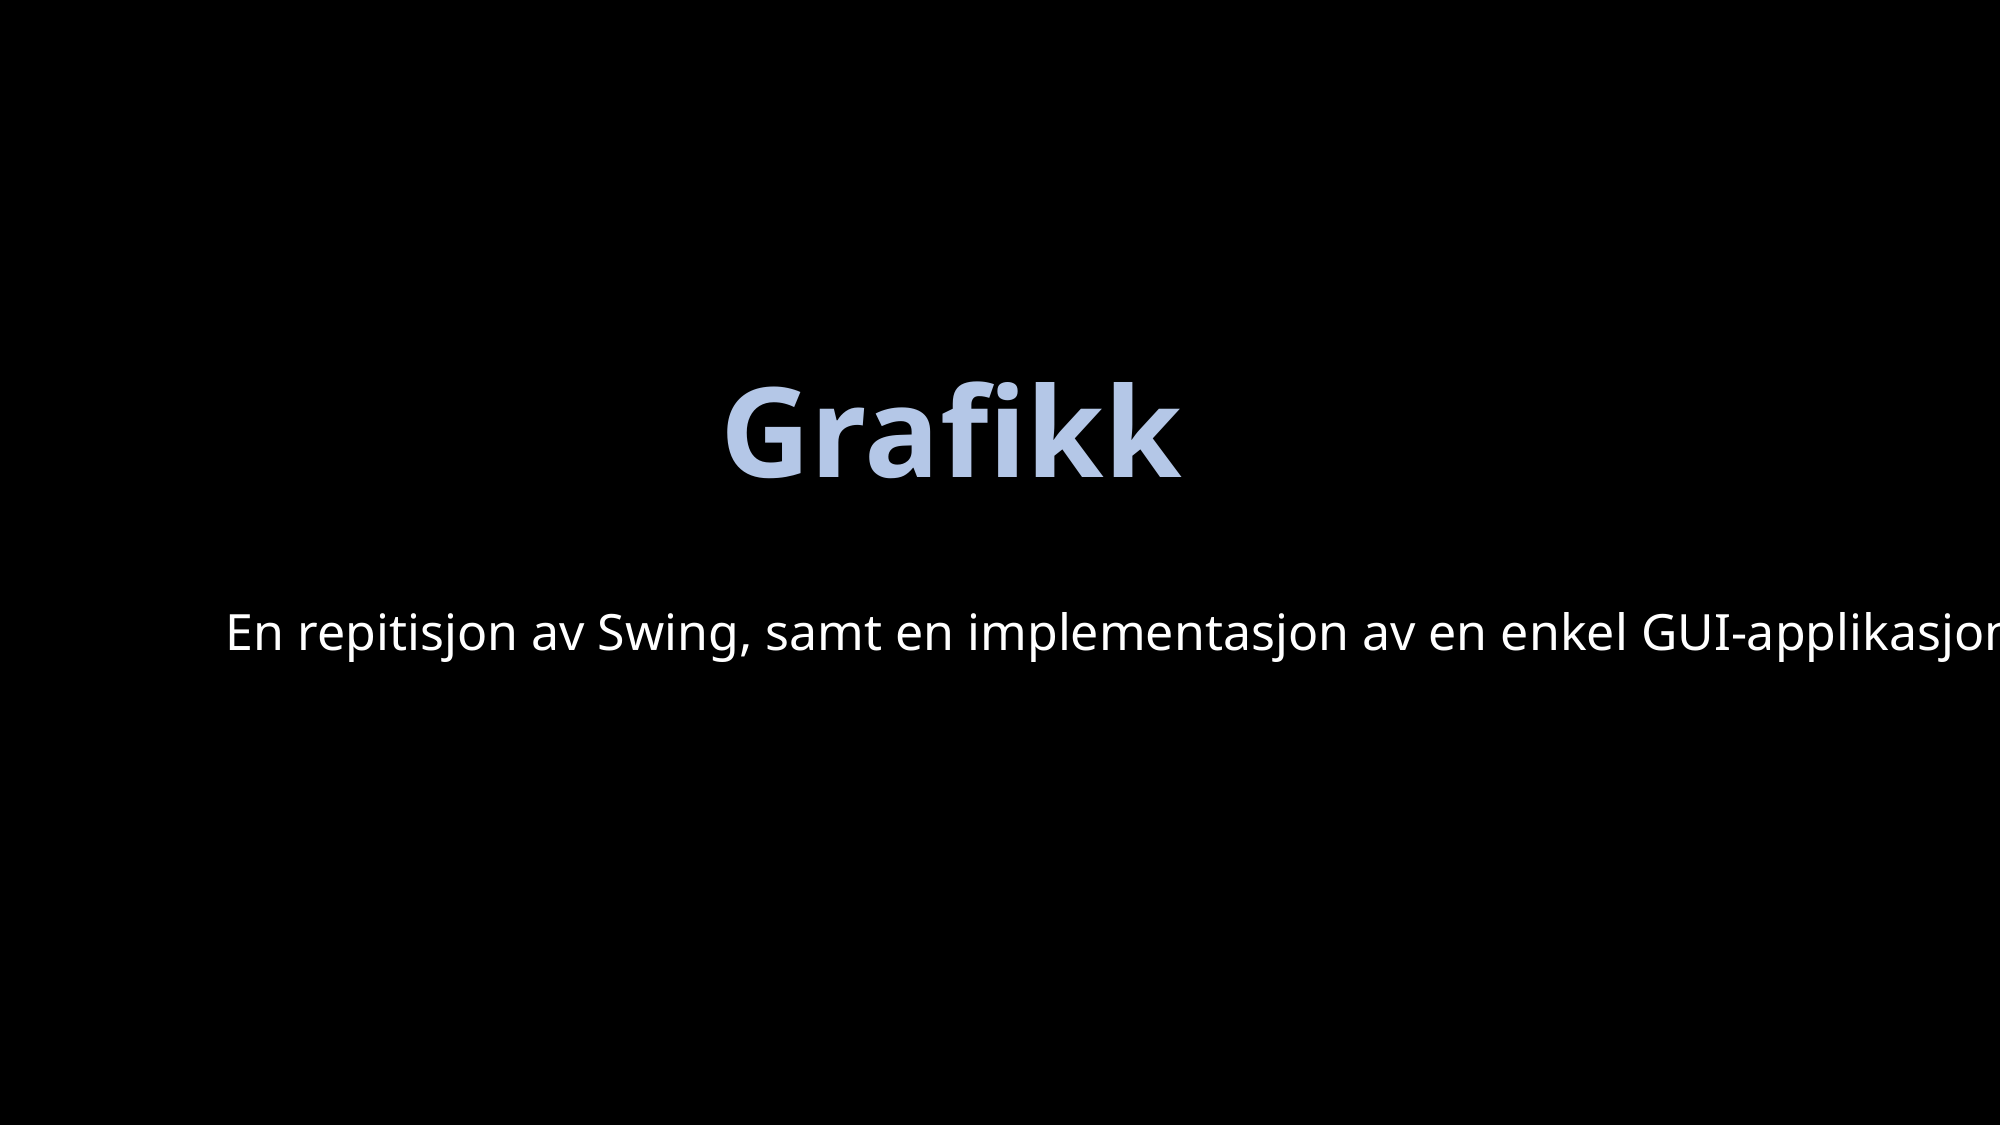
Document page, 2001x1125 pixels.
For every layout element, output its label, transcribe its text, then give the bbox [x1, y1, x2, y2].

title Grafikk [705, 328, 2000, 546]
text_box En repitisjon av Swing, samt en implementasjon av en enkel GUI-applikasjon [210, 584, 2000, 803]
